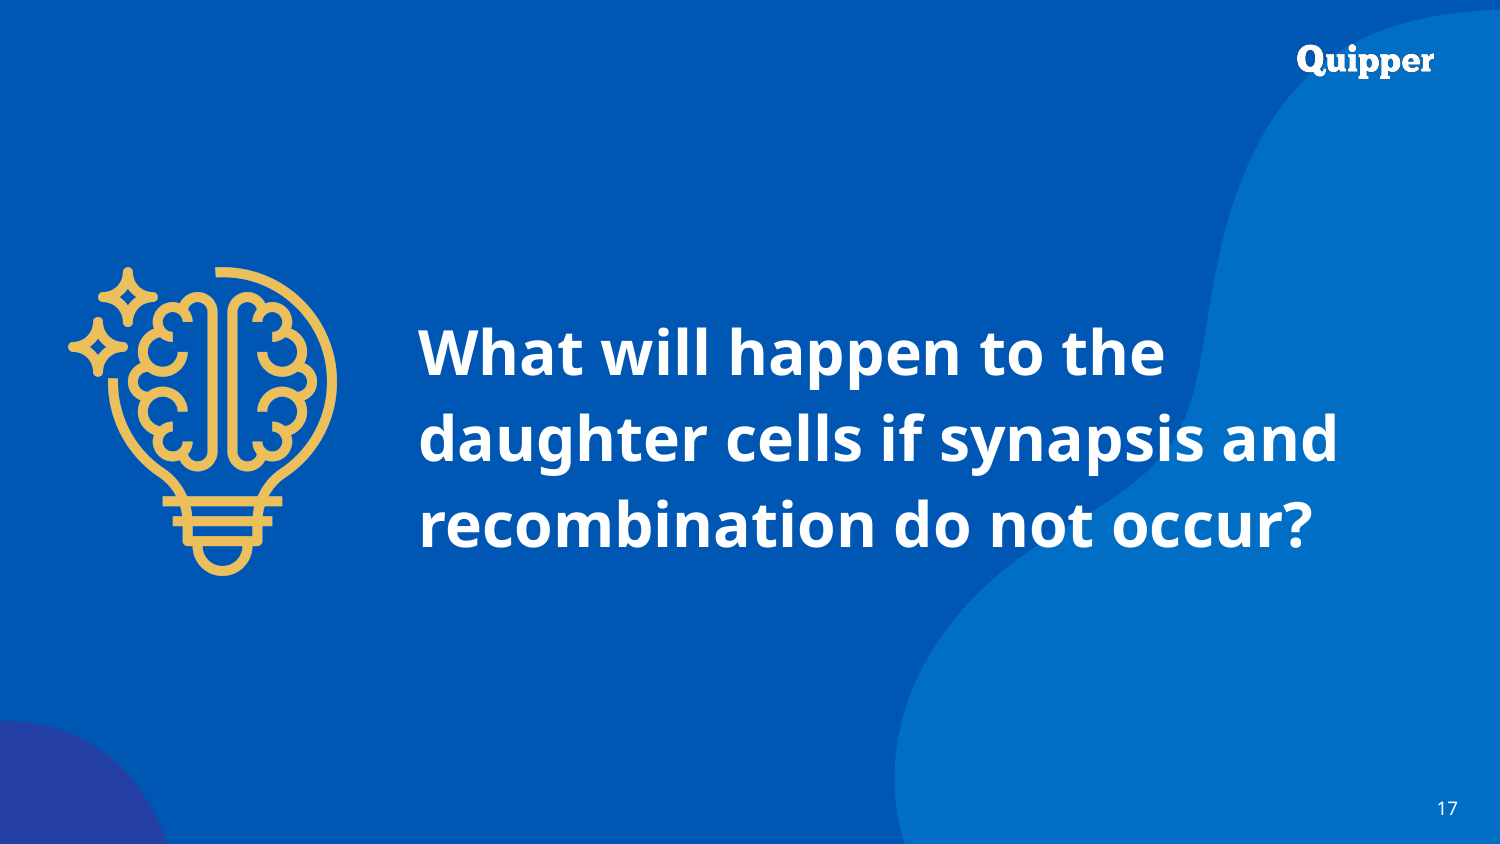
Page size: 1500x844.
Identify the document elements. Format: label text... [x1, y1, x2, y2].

text_box What will happen to the daughter cells if synapsis and recombination do not occur? [403, 100, 1454, 762]
slide_number 17 [1402, 777, 1493, 842]
picture [1297, 44, 1434, 79]
picture [68, 267, 337, 576]
